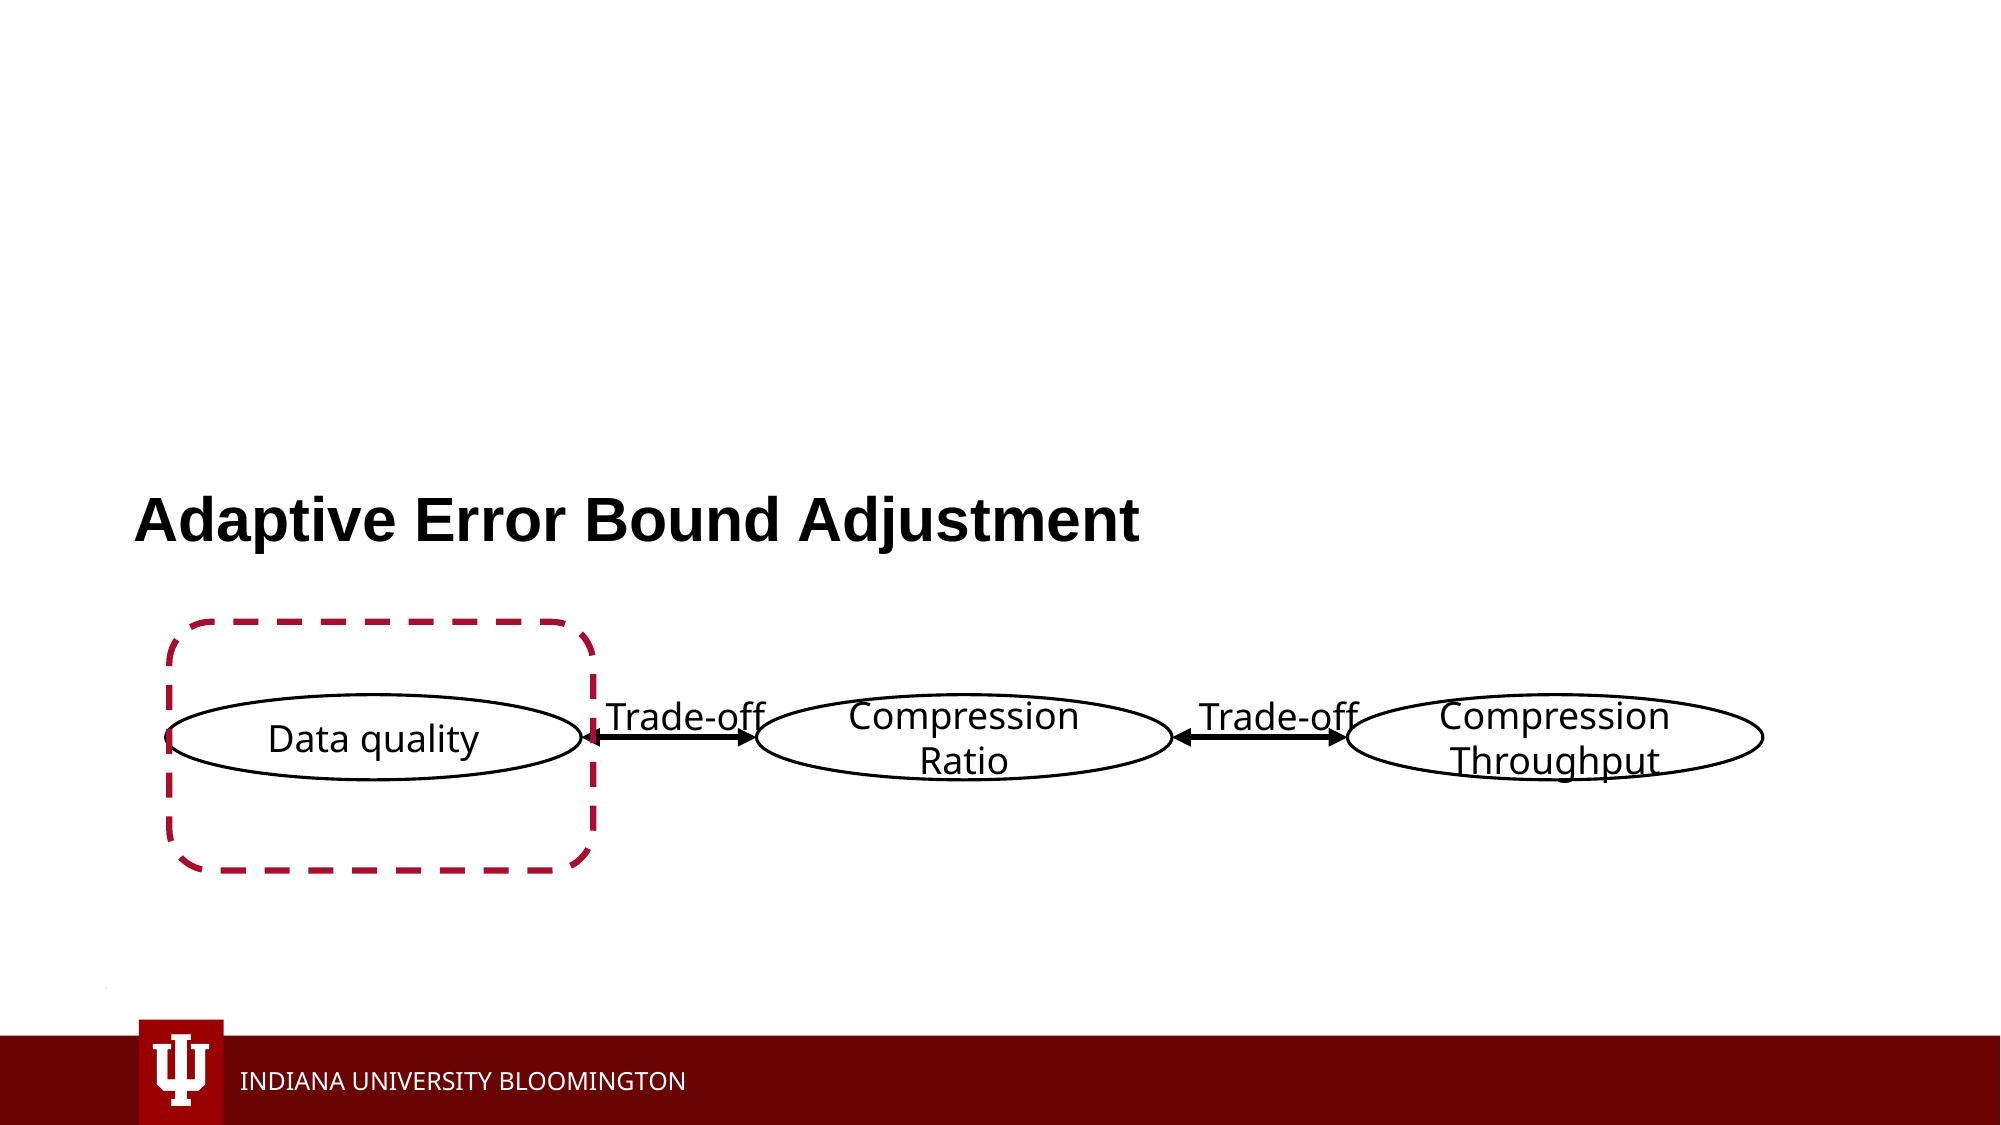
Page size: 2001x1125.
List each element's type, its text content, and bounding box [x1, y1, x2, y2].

text_box [167, 620, 595, 684]
text_box Adaptive Error Bound Adjustment [118, 471, 1882, 562]
text_box [167, 781, 595, 872]
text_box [165, 684, 1764, 781]
picture [105, 987, 256, 1125]
